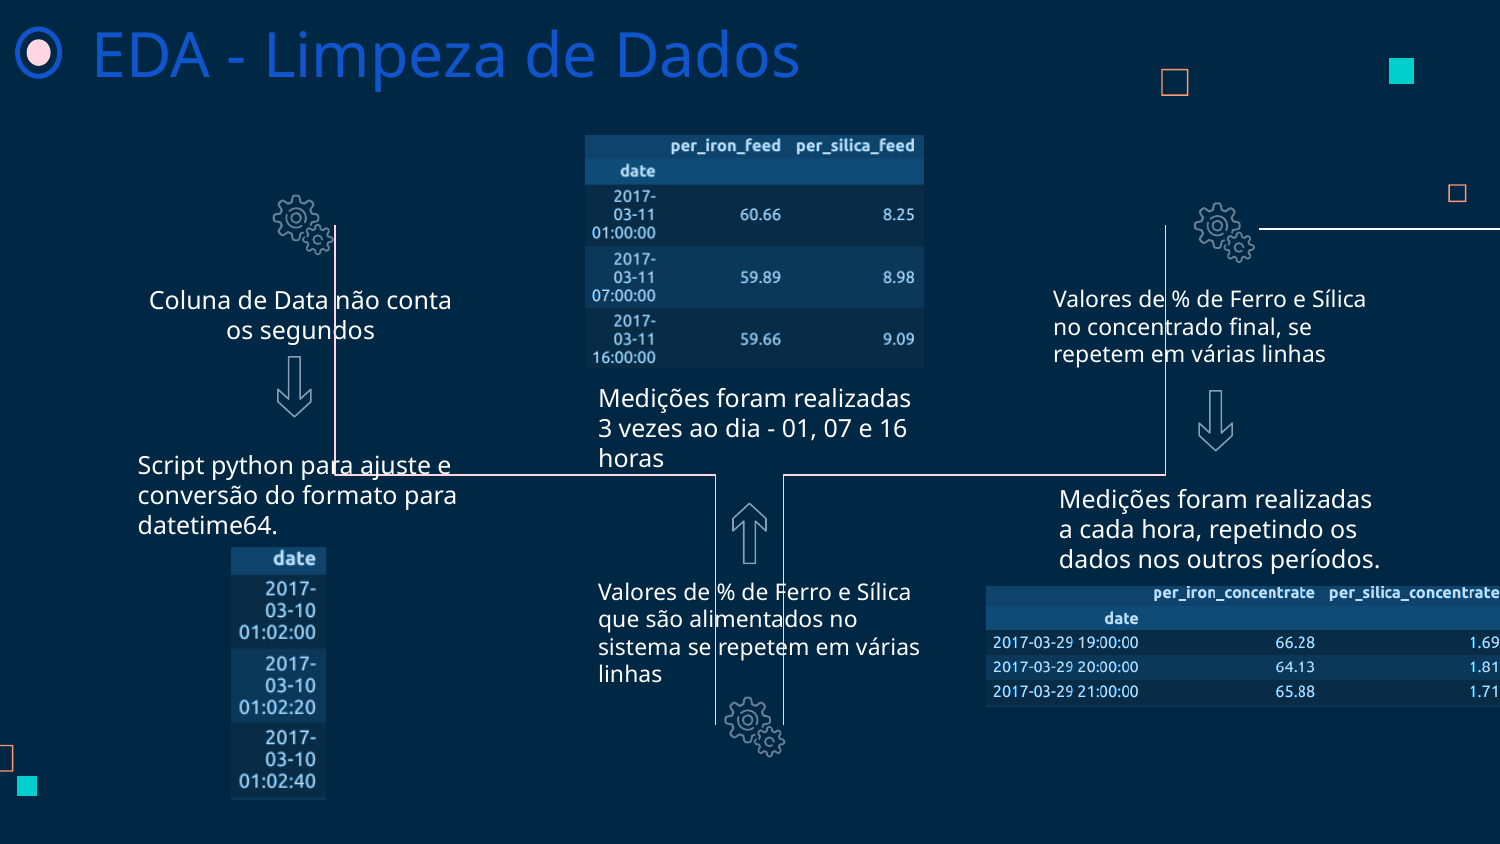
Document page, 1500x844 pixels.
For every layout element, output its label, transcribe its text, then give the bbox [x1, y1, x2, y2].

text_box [724, 696, 786, 758]
picture [986, 586, 1500, 707]
subtitle Coluna de Data não conta os segundos [120, 269, 329, 405]
title EDA - Limpeza de Dados [76, 17, 1328, 88]
text_box [1199, 390, 1233, 451]
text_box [334, 224, 716, 725]
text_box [272, 194, 334, 256]
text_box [14, 26, 63, 79]
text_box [783, 224, 1166, 725]
text_box [277, 356, 311, 417]
picture [231, 547, 327, 800]
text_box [1193, 201, 1256, 264]
subtitle Valores de % de Ferro e Sílica no concentrado final, se repetem em várias linhas [1170, 269, 1411, 405]
picture [585, 135, 925, 368]
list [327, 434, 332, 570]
text_box [732, 503, 767, 564]
subtitle Medições foram realizadas a cada hora, repetindo os dados nos outros períodos. [1170, 468, 1405, 585]
subtitle Valores de % de Ferro e Sílica que são alimentados no sistema se repetem em várias linhas [721, 562, 778, 696]
subtitle Medições foram realizadas 3 vezes ao dia - 01, 07 e 16 horas [721, 377, 778, 503]
subtitle Script python para ajuste e conversão do formato para datetime64. [122, 434, 329, 570]
